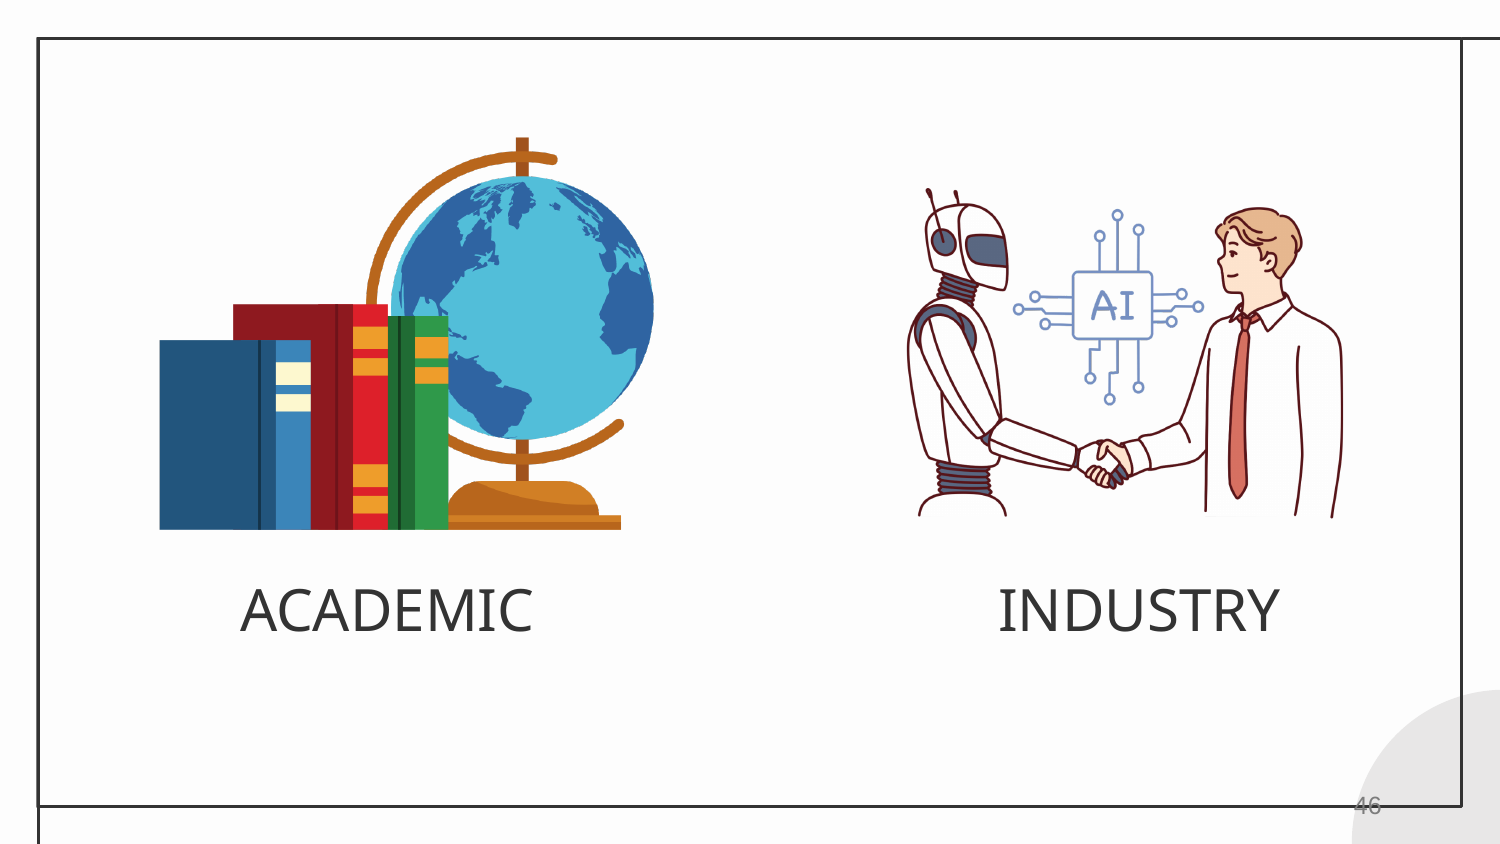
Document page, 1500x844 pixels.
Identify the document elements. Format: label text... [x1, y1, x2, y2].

text_box INDUSTRY [926, 558, 1353, 668]
picture [147, 131, 667, 541]
slide_number ‹#› [1059, 782, 1397, 828]
title ACADEMIC [174, 558, 600, 668]
picture [898, 186, 1353, 526]
